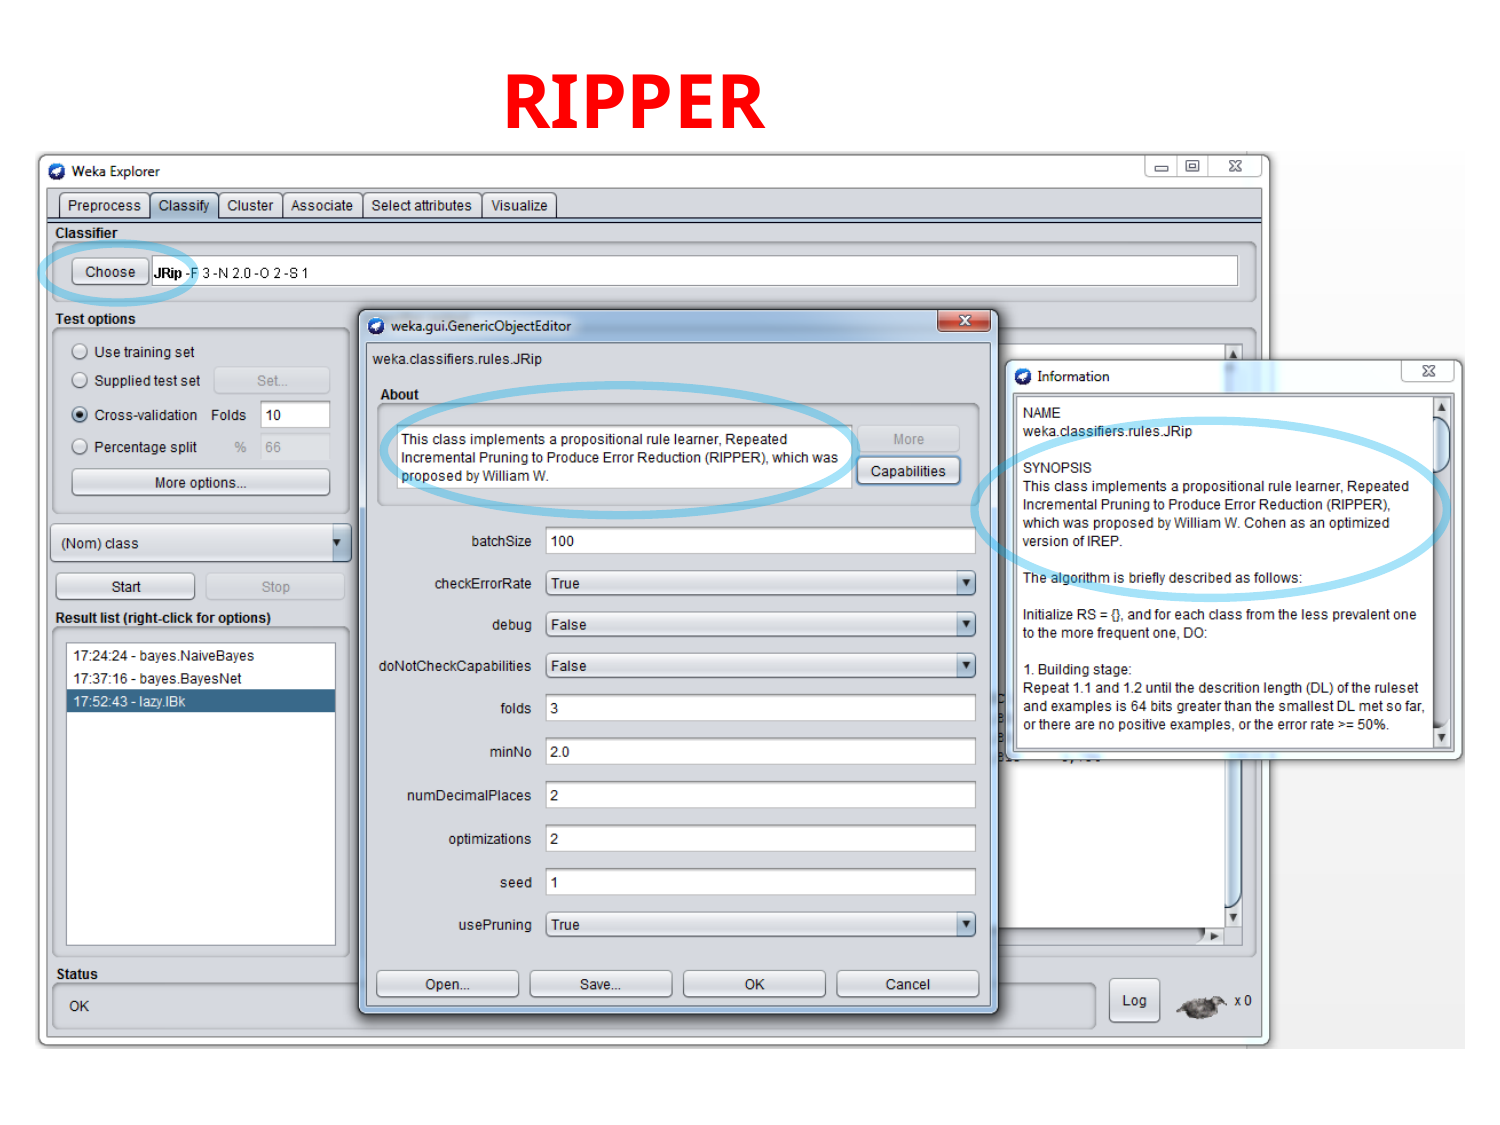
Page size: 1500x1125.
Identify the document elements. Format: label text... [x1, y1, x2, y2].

text_box RIPPER [486, 46, 781, 150]
picture [35, 151, 1465, 1050]
